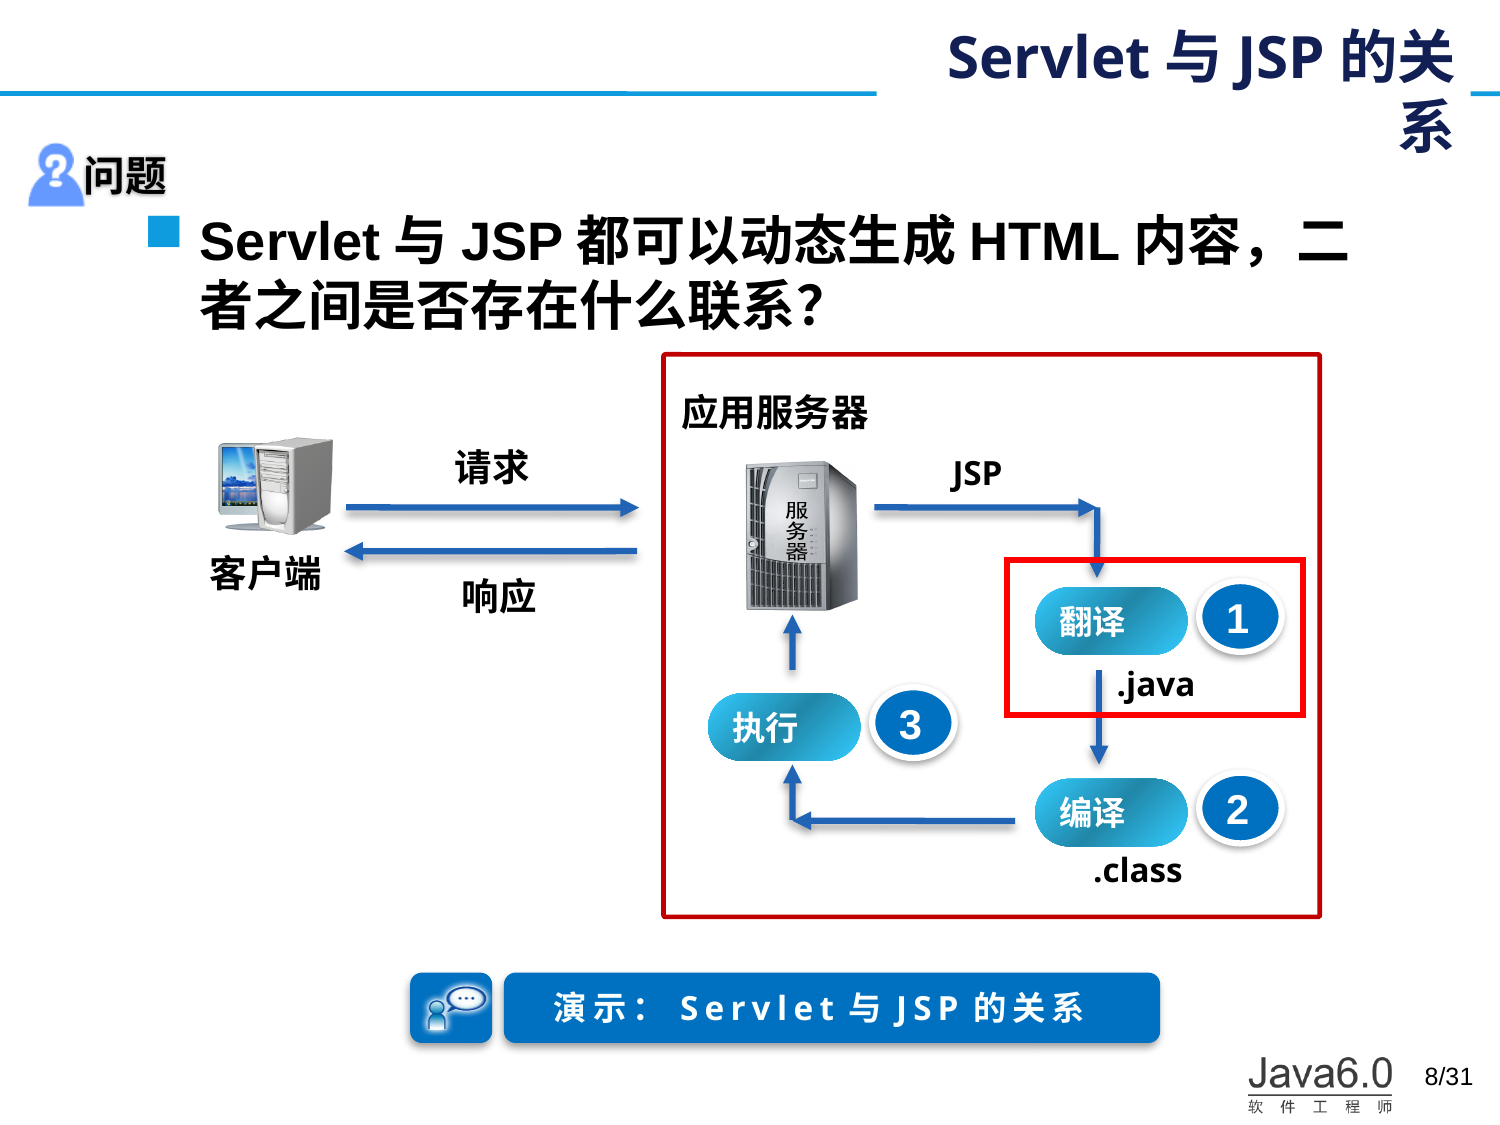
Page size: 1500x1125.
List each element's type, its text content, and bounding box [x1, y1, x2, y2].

slide_number 8/31 [1138, 1053, 1489, 1114]
text_box Servlet与JSP都可以动态生成HTML内容，二者之间是否存在什么联系？ [128, 199, 1376, 294]
text_box 响应 [433, 565, 552, 626]
text_box .class [1003, 834, 1203, 905]
text_box 2 [1196, 769, 1285, 847]
text_box 编译 [1035, 778, 1188, 834]
text_box [1006, 560, 1303, 716]
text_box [194, 436, 343, 603]
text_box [409, 972, 1161, 1044]
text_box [663, 377, 946, 614]
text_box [20, 140, 184, 211]
text_box 执行 [708, 693, 861, 761]
text_box 3 [869, 684, 958, 762]
text_box JSP [951, 437, 1062, 505]
text_box 请求 [439, 437, 557, 497]
text_box [663, 354, 1320, 917]
title Servlet与JSP的关系 [876, 46, 1471, 133]
